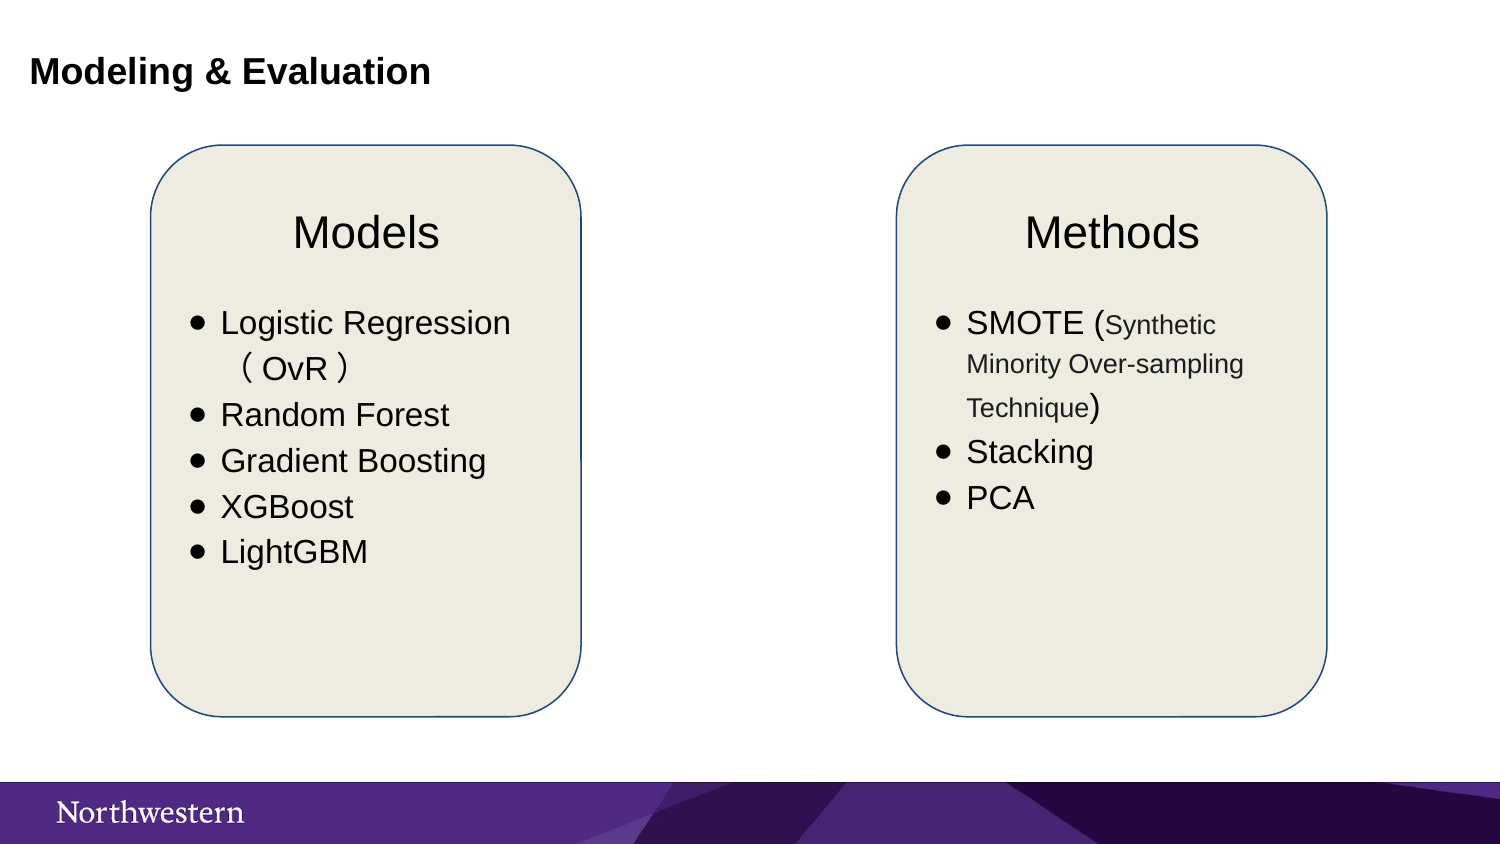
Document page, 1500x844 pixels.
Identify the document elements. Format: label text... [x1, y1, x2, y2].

text_box Logistic Regression （OvR） Random Forest Gradient Boosting XGBoost LightGBM [166, 280, 567, 635]
text_box Models [166, 187, 567, 280]
text_box [150, 145, 582, 717]
text_box Methods [912, 187, 1313, 280]
picture [0, 0, 1500, 844]
title Modeling & Evaluation [14, 13, 1290, 119]
text_box SMOTE (Synthetic Minority Over-sampling Technique) Stacking PCA [912, 280, 1313, 635]
text_box [896, 145, 1327, 717]
